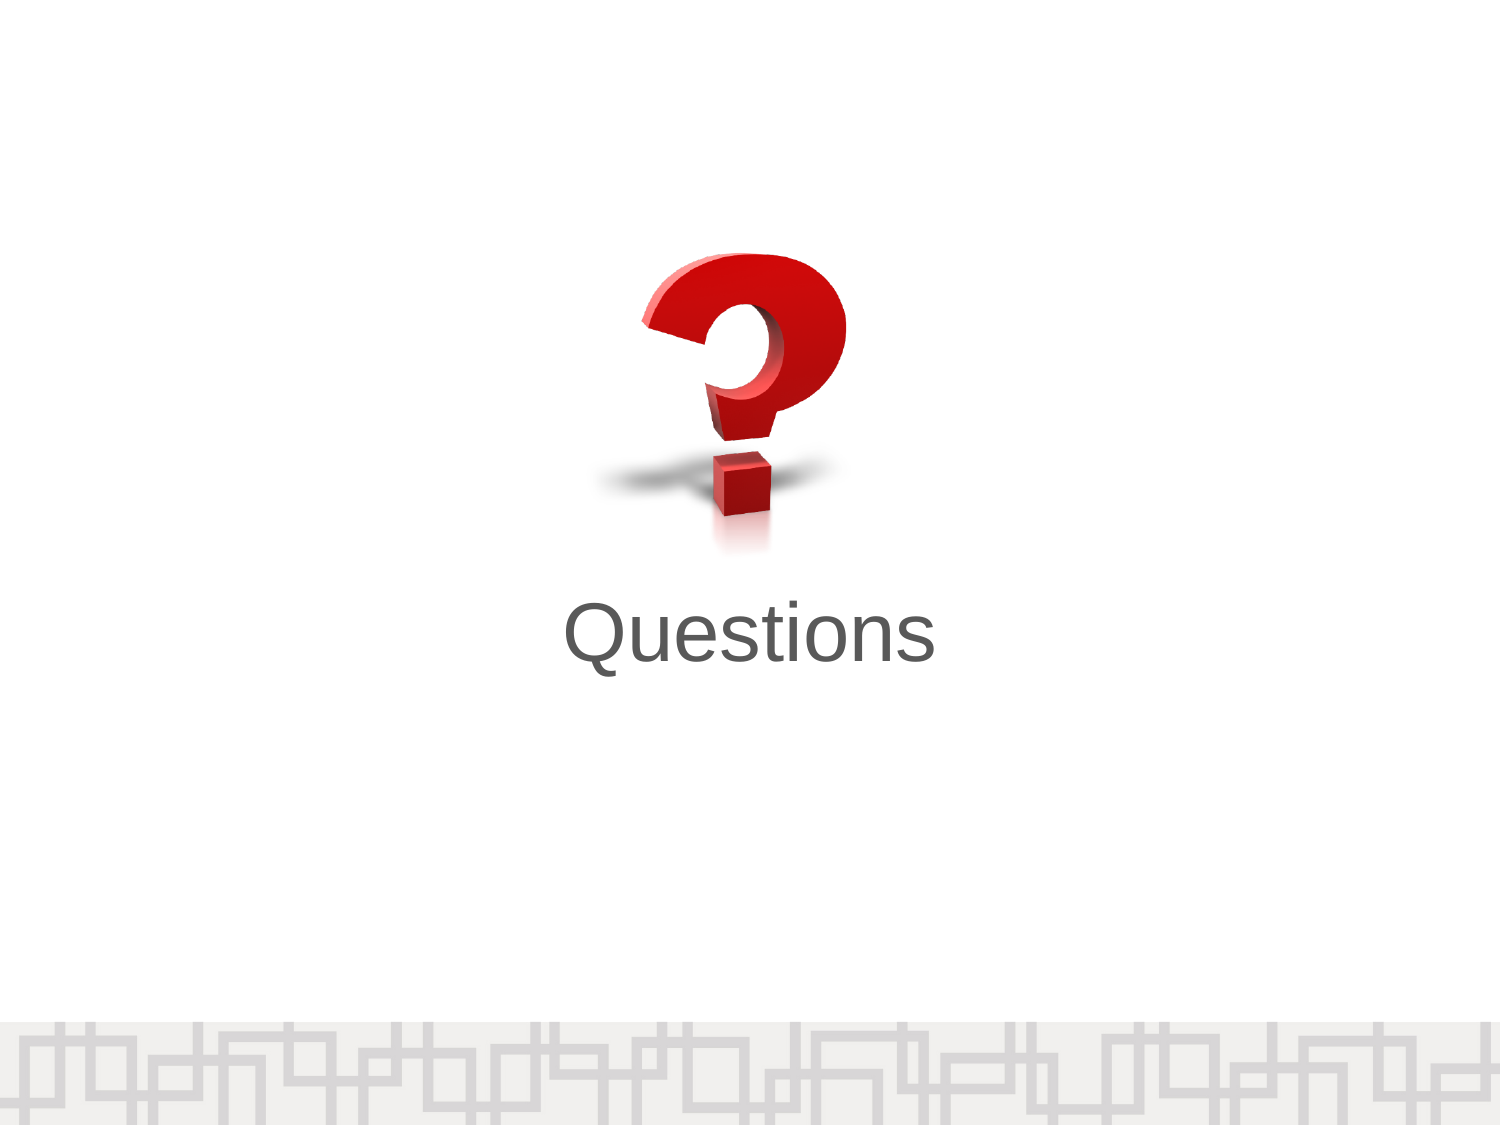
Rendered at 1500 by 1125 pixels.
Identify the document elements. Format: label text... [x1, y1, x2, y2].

picture [0, 0, 1500, 1125]
text_box Questions [488, 570, 1012, 686]
